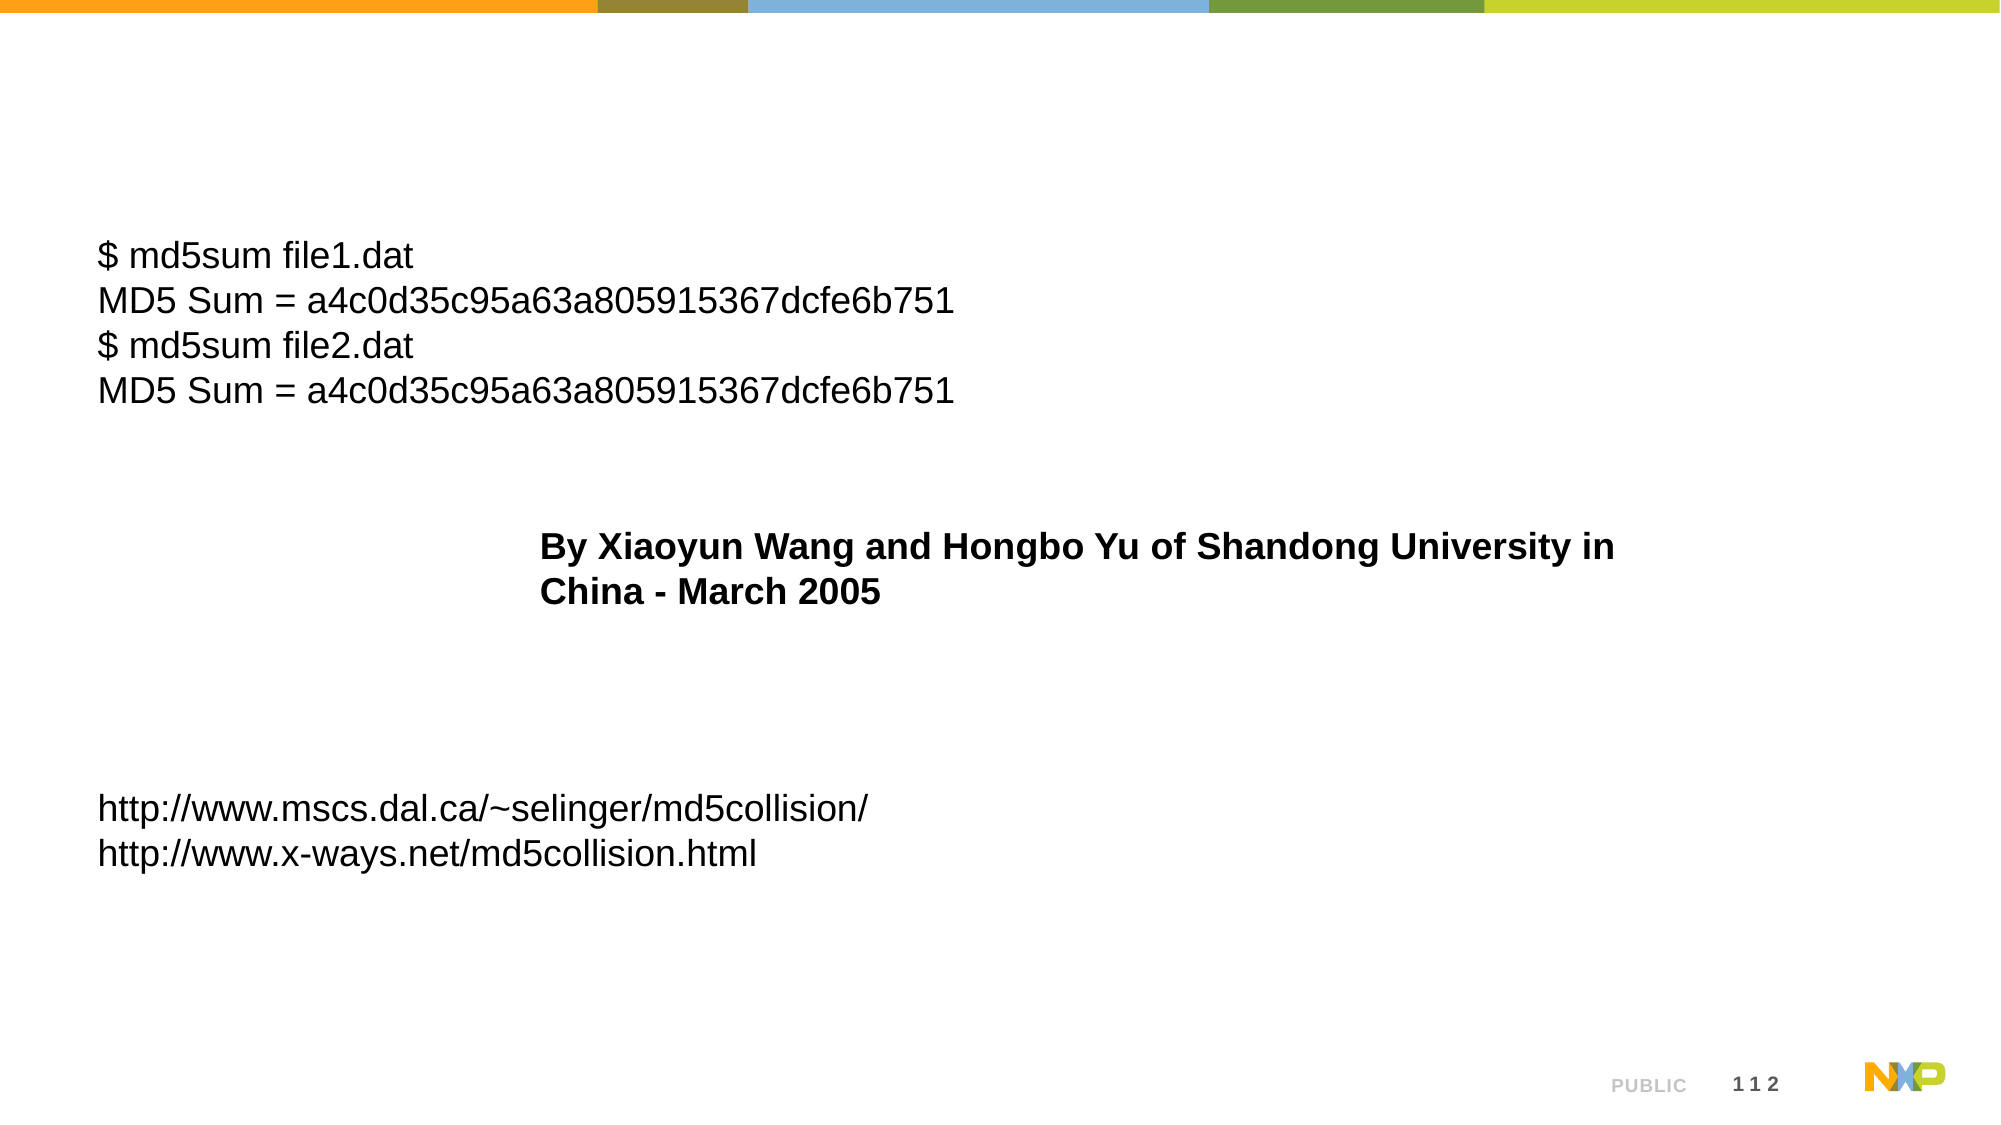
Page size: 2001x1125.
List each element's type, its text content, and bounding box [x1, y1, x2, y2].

text_box $ md5sum file1.dat MD5 Sum = a4c0d35c95a63a805915367dcfe6b751 $ md5sum file2.dat MD5 Sum = a4c0d35c95a63a805915367dcfe6b751 [82, 223, 1083, 418]
text_box http://www.mscs.dal.ca/~selinger/md5collision/ http://www.x-ways.net/md5collision.html [82, 776, 1083, 882]
text_box By Xiaoyun Wang and Hongbo Yu of Shandong University in China - March 2005 [524, 514, 1716, 620]
